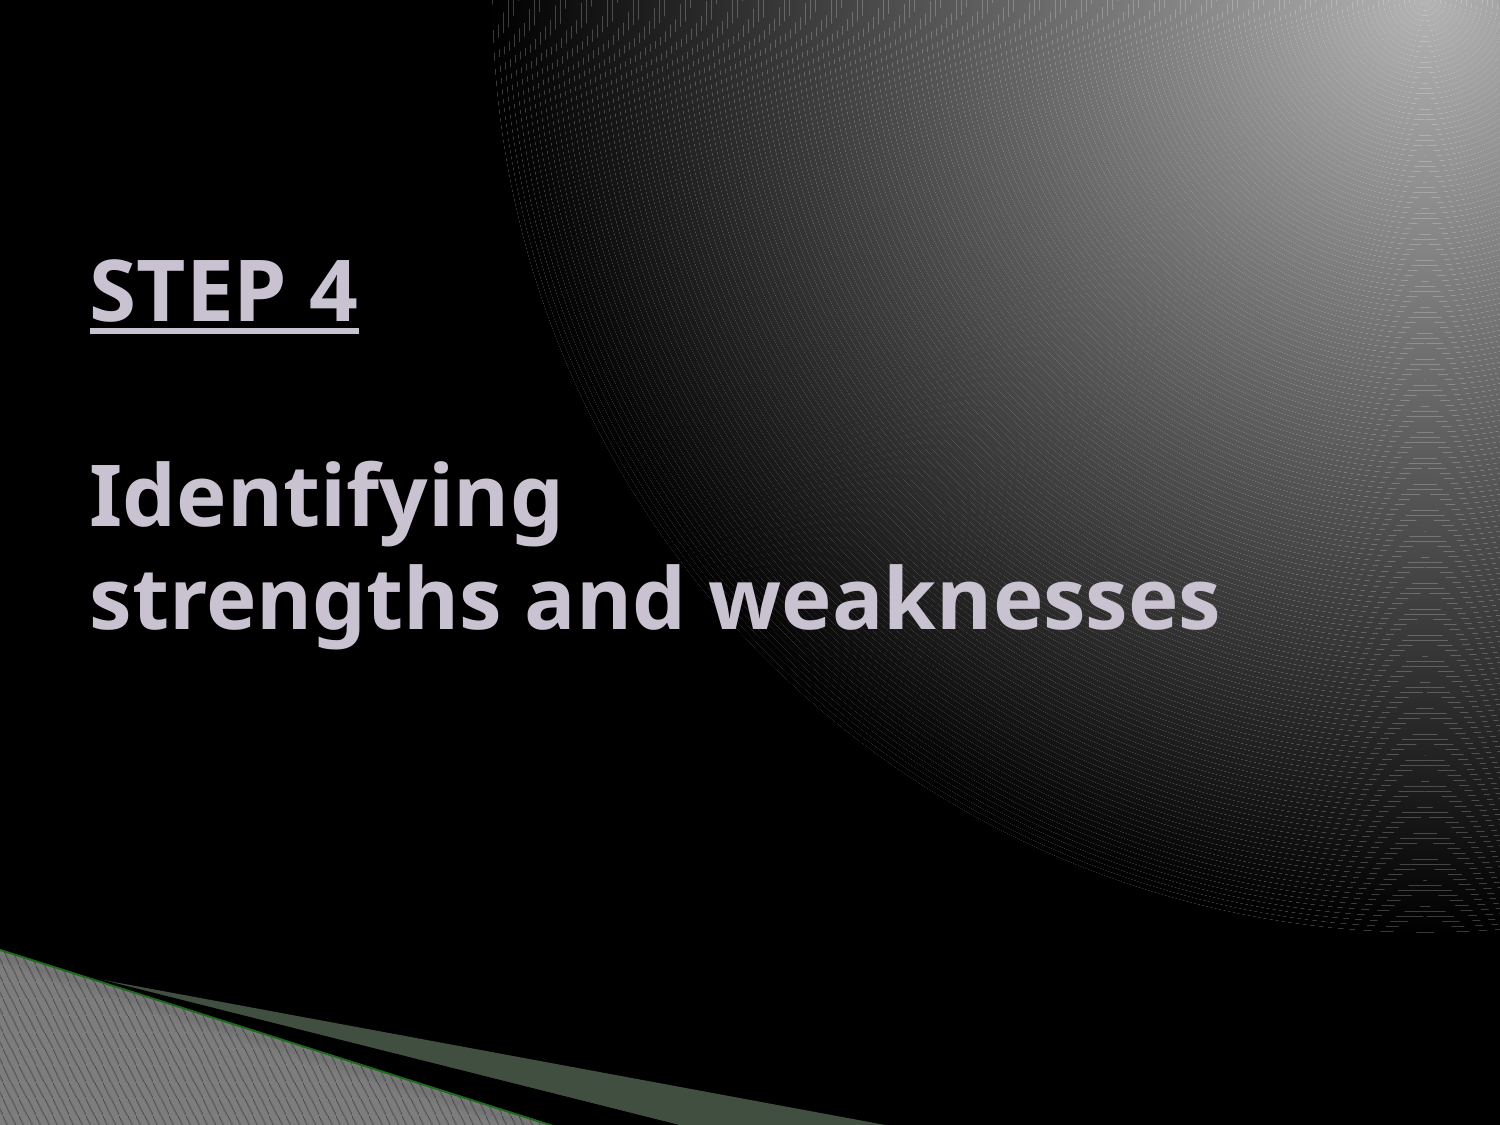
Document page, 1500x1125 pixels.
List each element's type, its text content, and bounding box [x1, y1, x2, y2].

picture [0, 952, 543, 1125]
title STEP 4 Identifying strengths and weaknesses [75, 45, 1450, 838]
